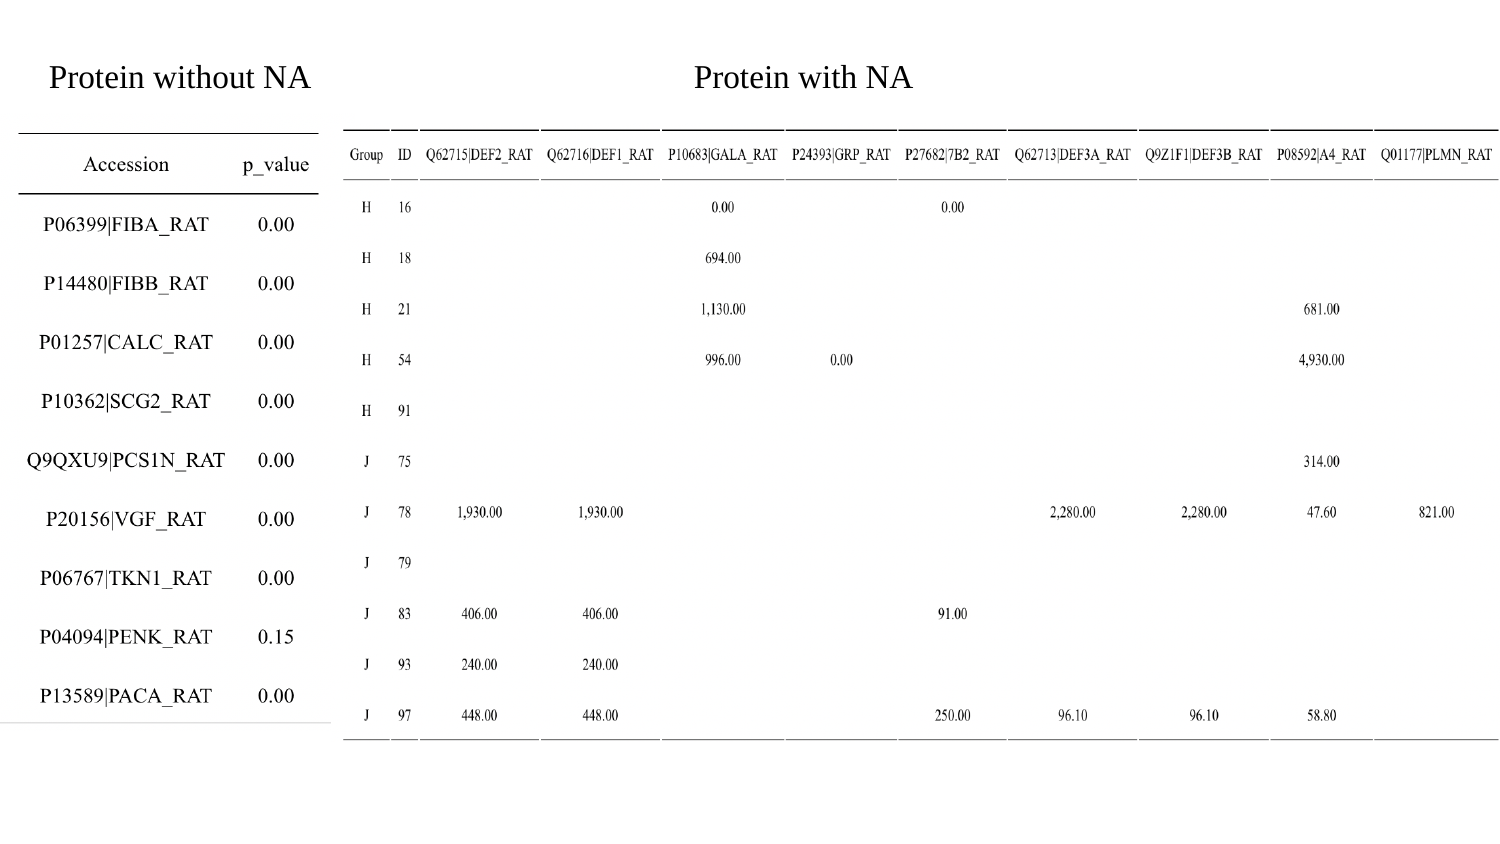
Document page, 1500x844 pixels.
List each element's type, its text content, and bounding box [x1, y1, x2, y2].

text_box Protein with NA [679, 40, 1114, 111]
text_box Protein without NA [34, 40, 469, 111]
picture [0, 112, 1500, 742]
